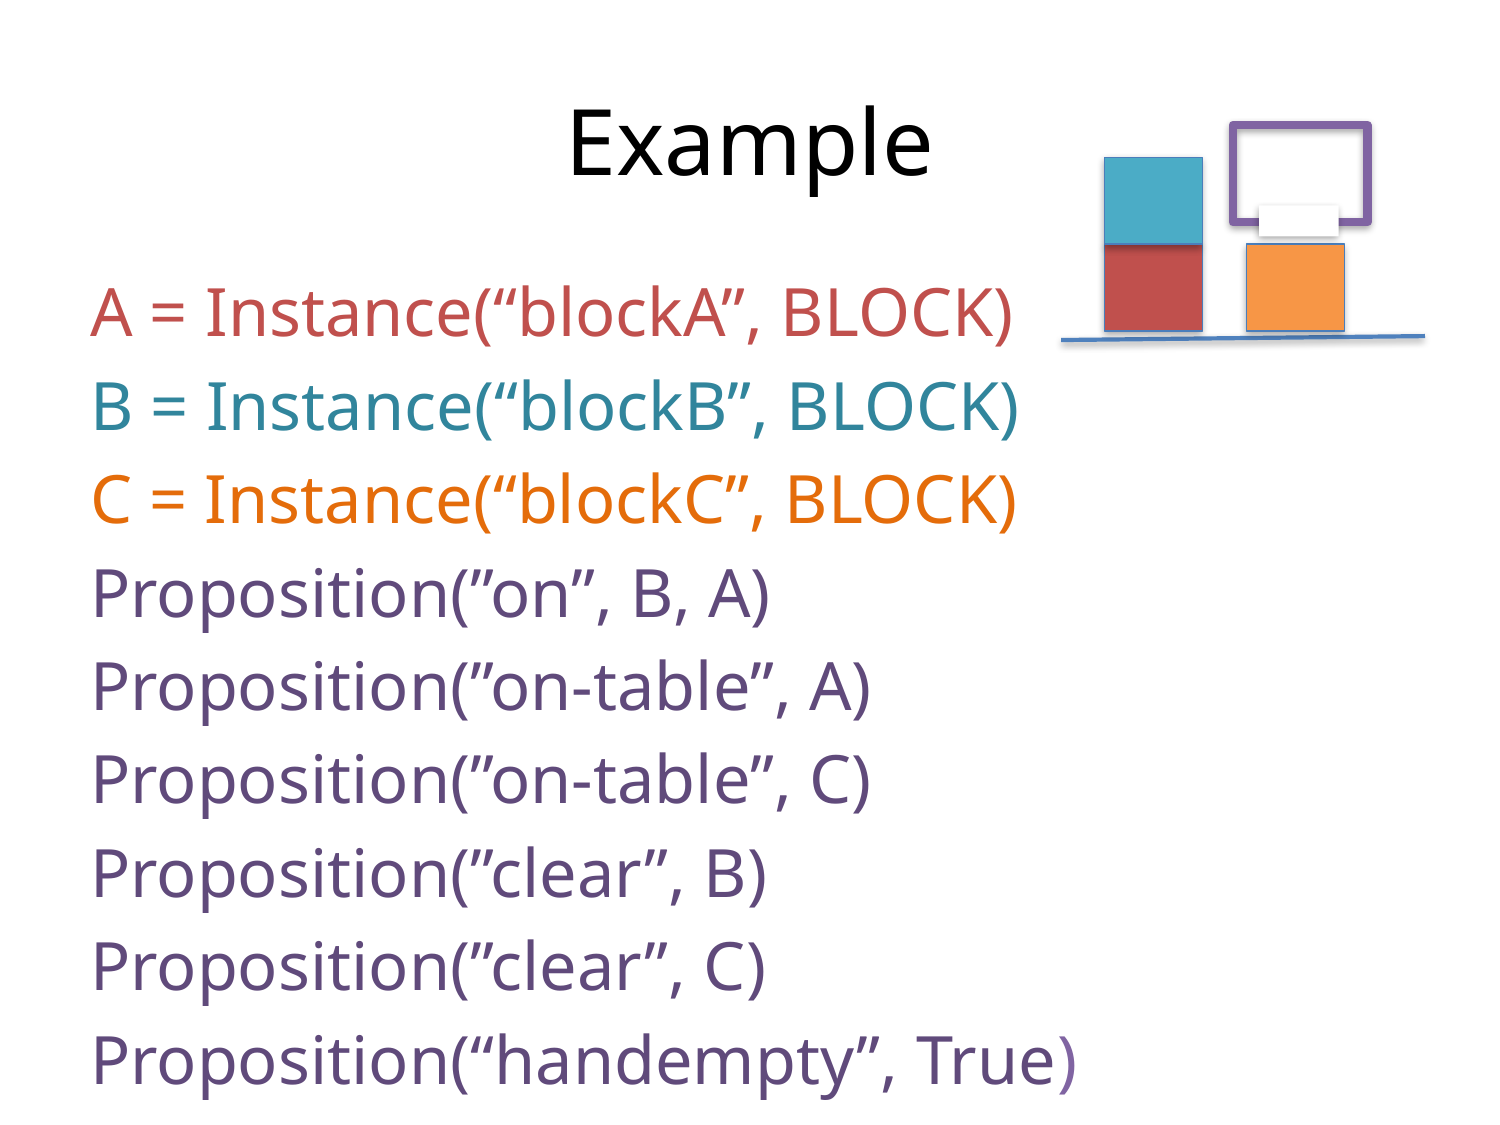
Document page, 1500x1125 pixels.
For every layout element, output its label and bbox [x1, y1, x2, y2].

title [0, 45, 1500, 233]
list [75, 262, 1425, 1125]
text_box [1060, 124, 1426, 341]
